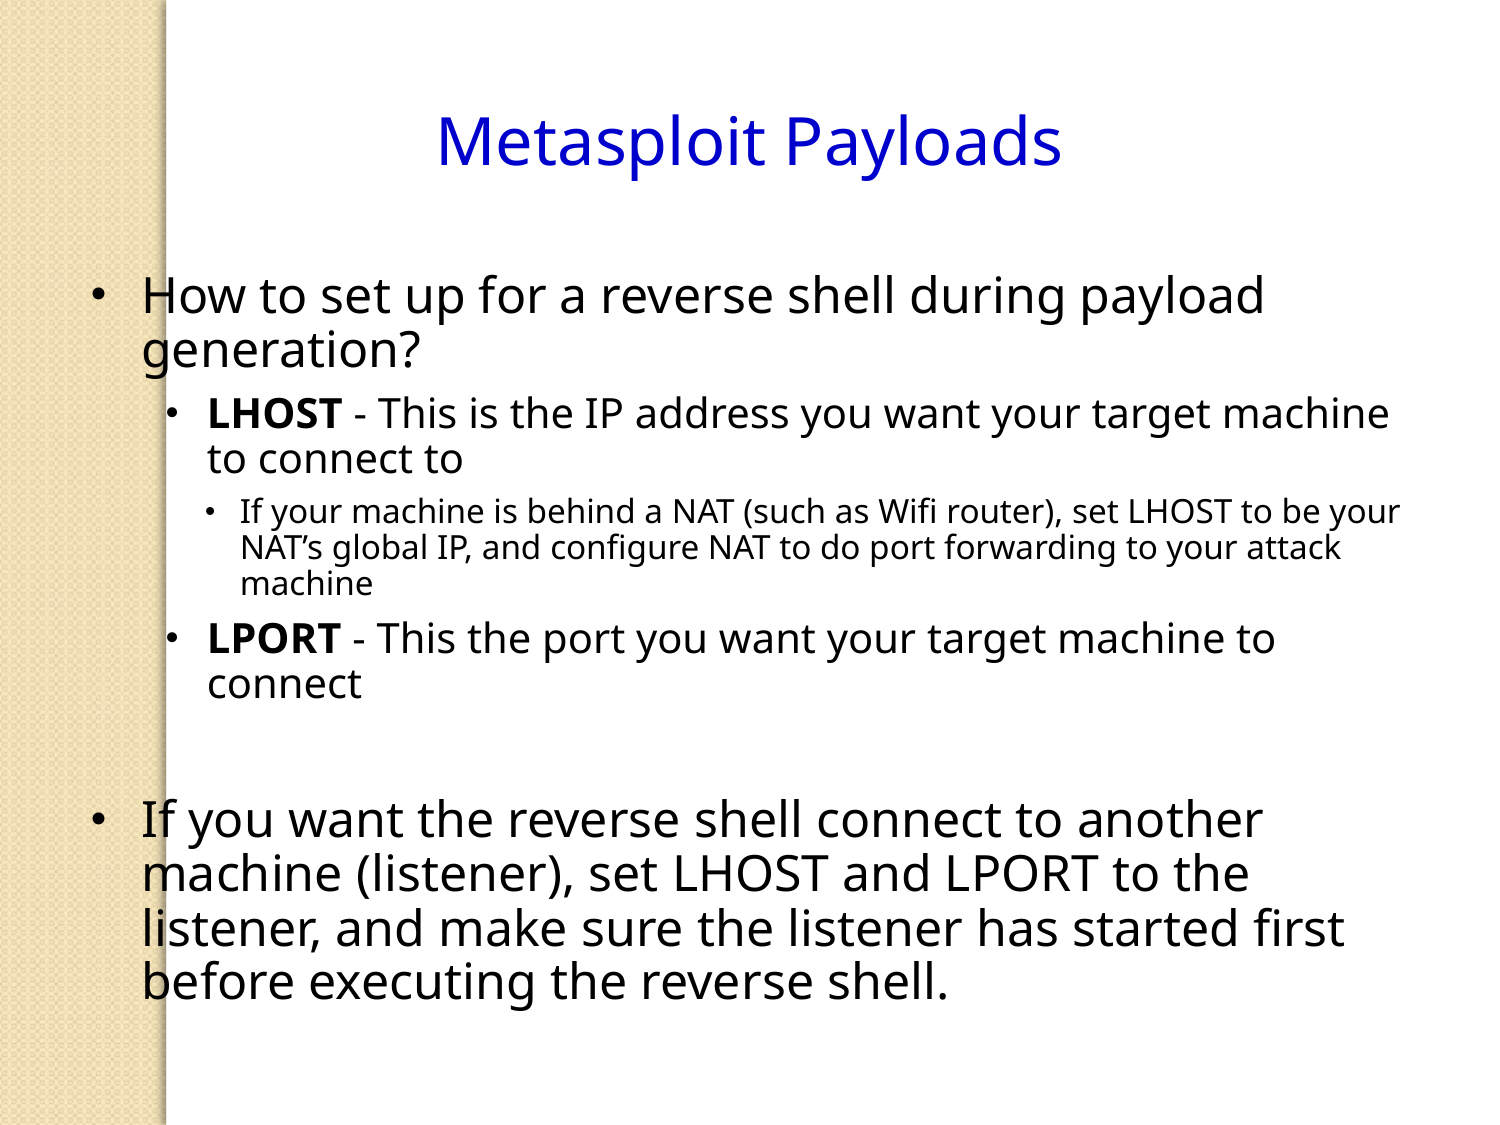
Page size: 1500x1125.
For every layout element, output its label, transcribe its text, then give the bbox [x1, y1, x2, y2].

text_box Metasploit Payloads [74, 45, 1425, 233]
text_box How to set up for a reverse shell during payload generation? LHOST - This is the IP address you want your target machine to connect to If your machine is behind a NAT (such as Wifi router), set LHOST to be your NAT’s global IP, and configure NAT to do port forwarding to your attack machine LPORT - This the port you want your target machine to connect If you want the reverse shell connect to another machine (listener), set LHOST and LPORT to the listener, and make sure the listener has started first before executing the reverse shell. [74, 262, 1425, 1093]
picture [0, 0, 166, 1125]
